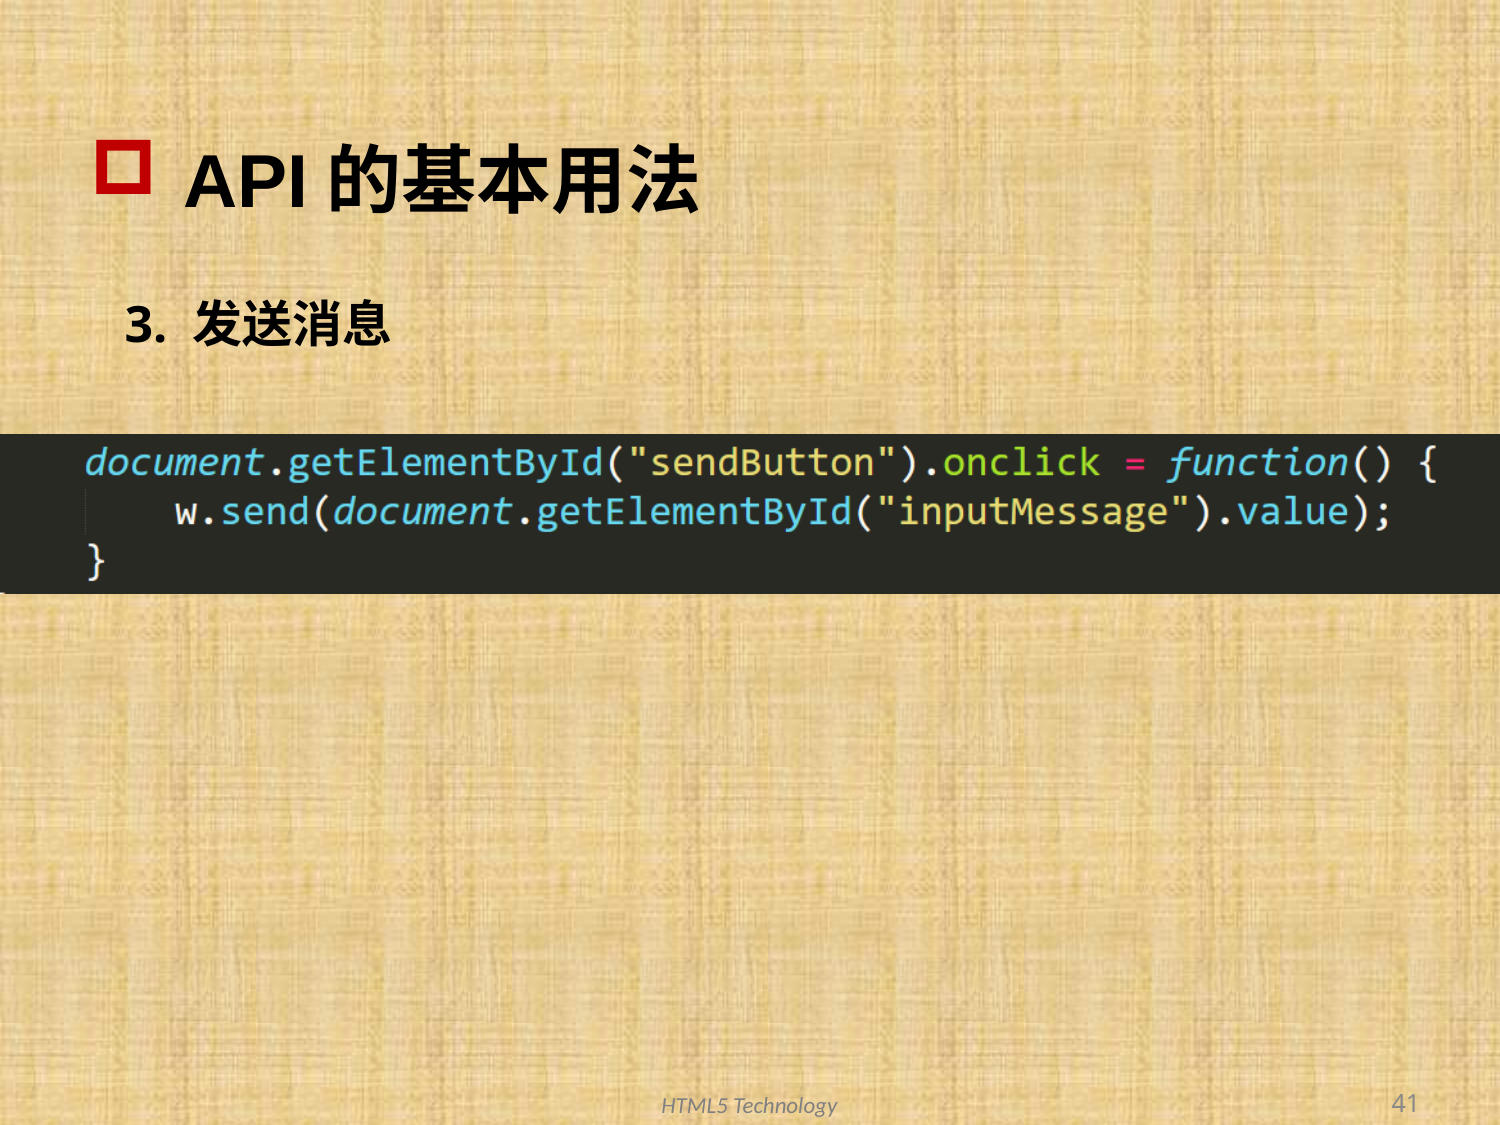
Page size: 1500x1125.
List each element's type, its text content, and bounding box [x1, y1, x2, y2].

footer HTML5 Technology [482, 1083, 1017, 1125]
picture [0, 0, 1500, 1125]
title API的基本用法 [75, 124, 1491, 271]
text_box 3. 发送消息 [109, 275, 1414, 360]
slide_number 41 [1097, 1082, 1436, 1125]
